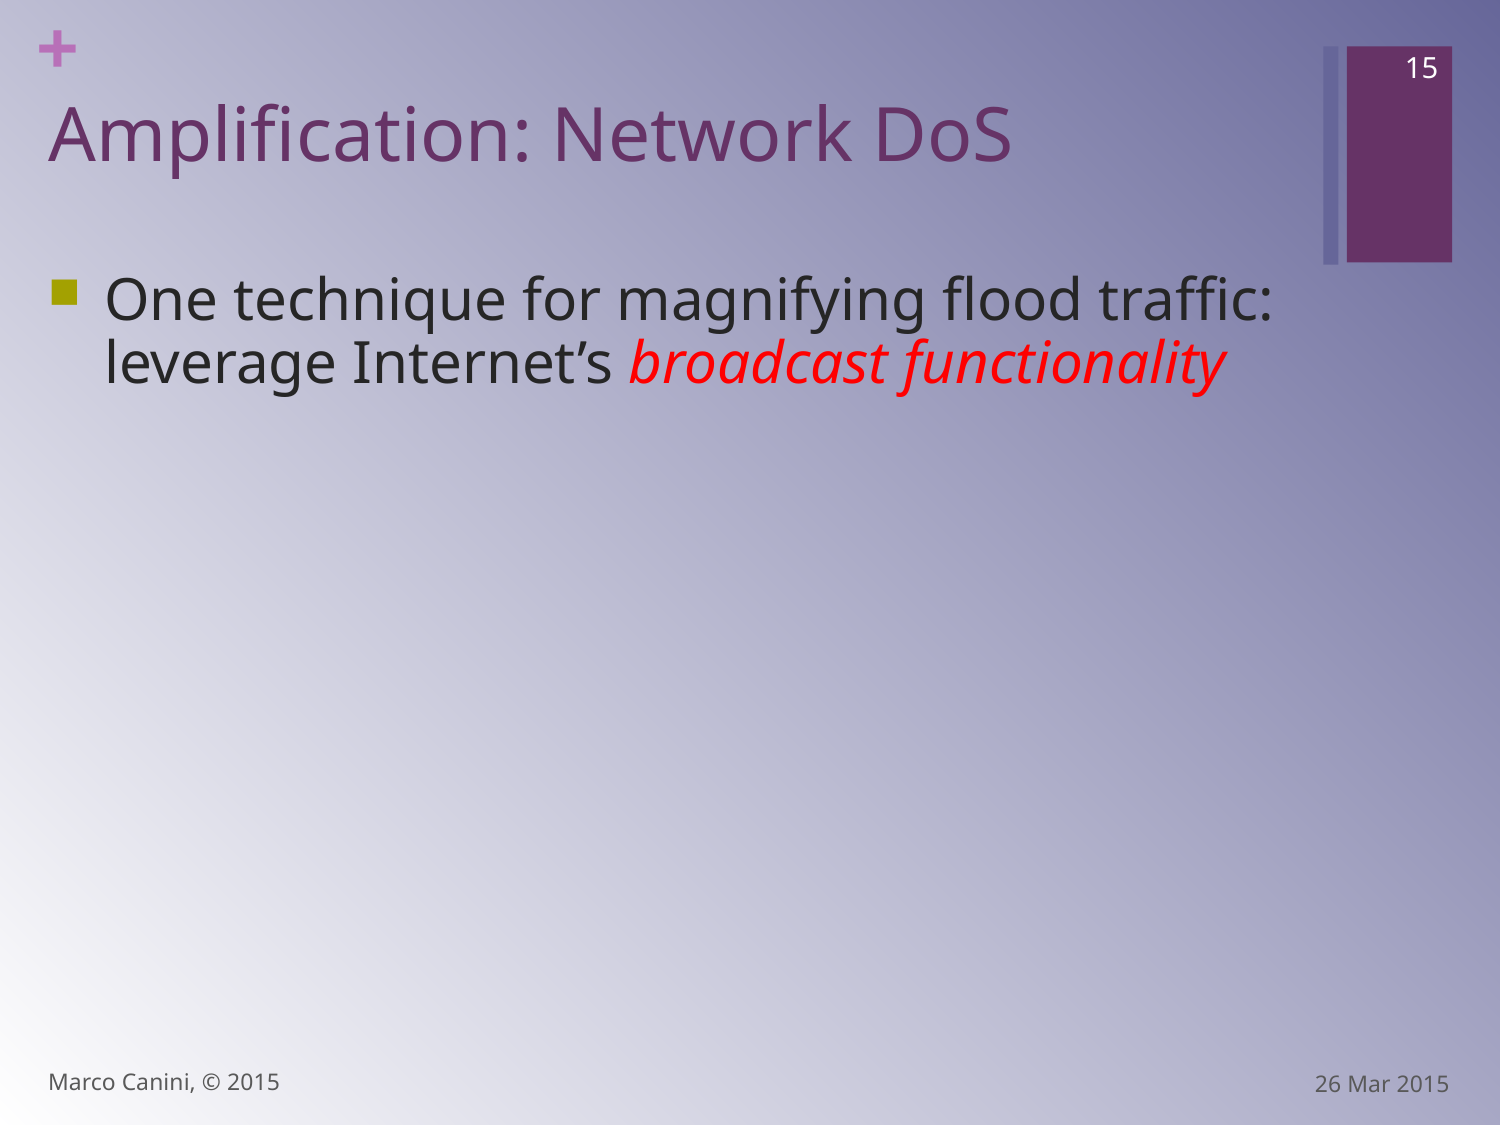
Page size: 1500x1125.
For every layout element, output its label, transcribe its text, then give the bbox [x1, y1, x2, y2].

slide_number 15 [1362, 39, 1454, 100]
list One technique for magnifying flood traffic: leverage Internet’s broadcast functionality [33, 262, 1465, 1054]
footer Marco Canini, © 2015 [33, 1053, 1038, 1114]
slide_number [1114, 1053, 1465, 1114]
title Amplification: Network DoS [33, 79, 1322, 262]
